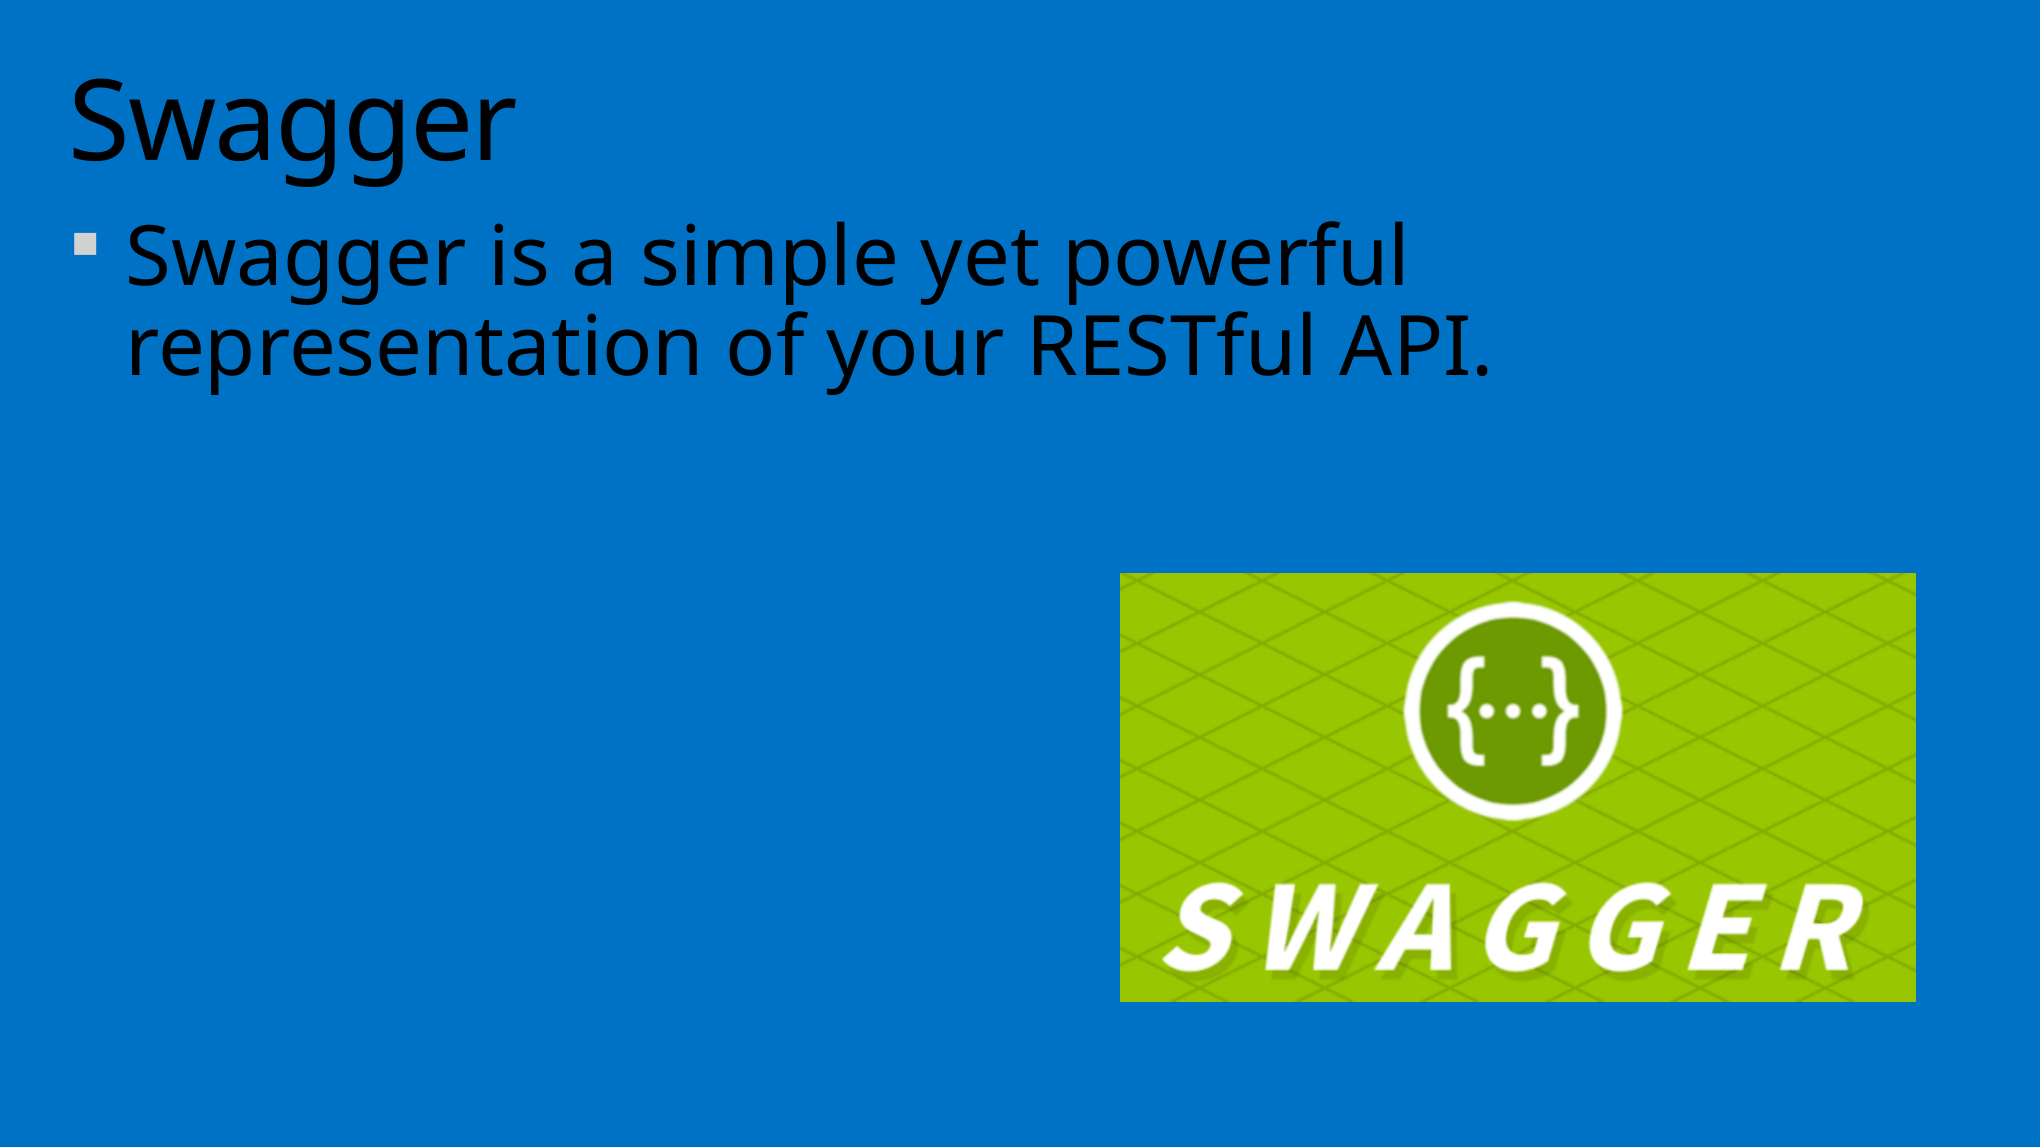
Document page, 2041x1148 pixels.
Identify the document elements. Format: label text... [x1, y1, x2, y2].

list Swagger is a simple yet powerful representation of your RESTful API. [45, 198, 1996, 411]
title Swagger [45, 48, 1996, 198]
picture [1119, 573, 1916, 1003]
